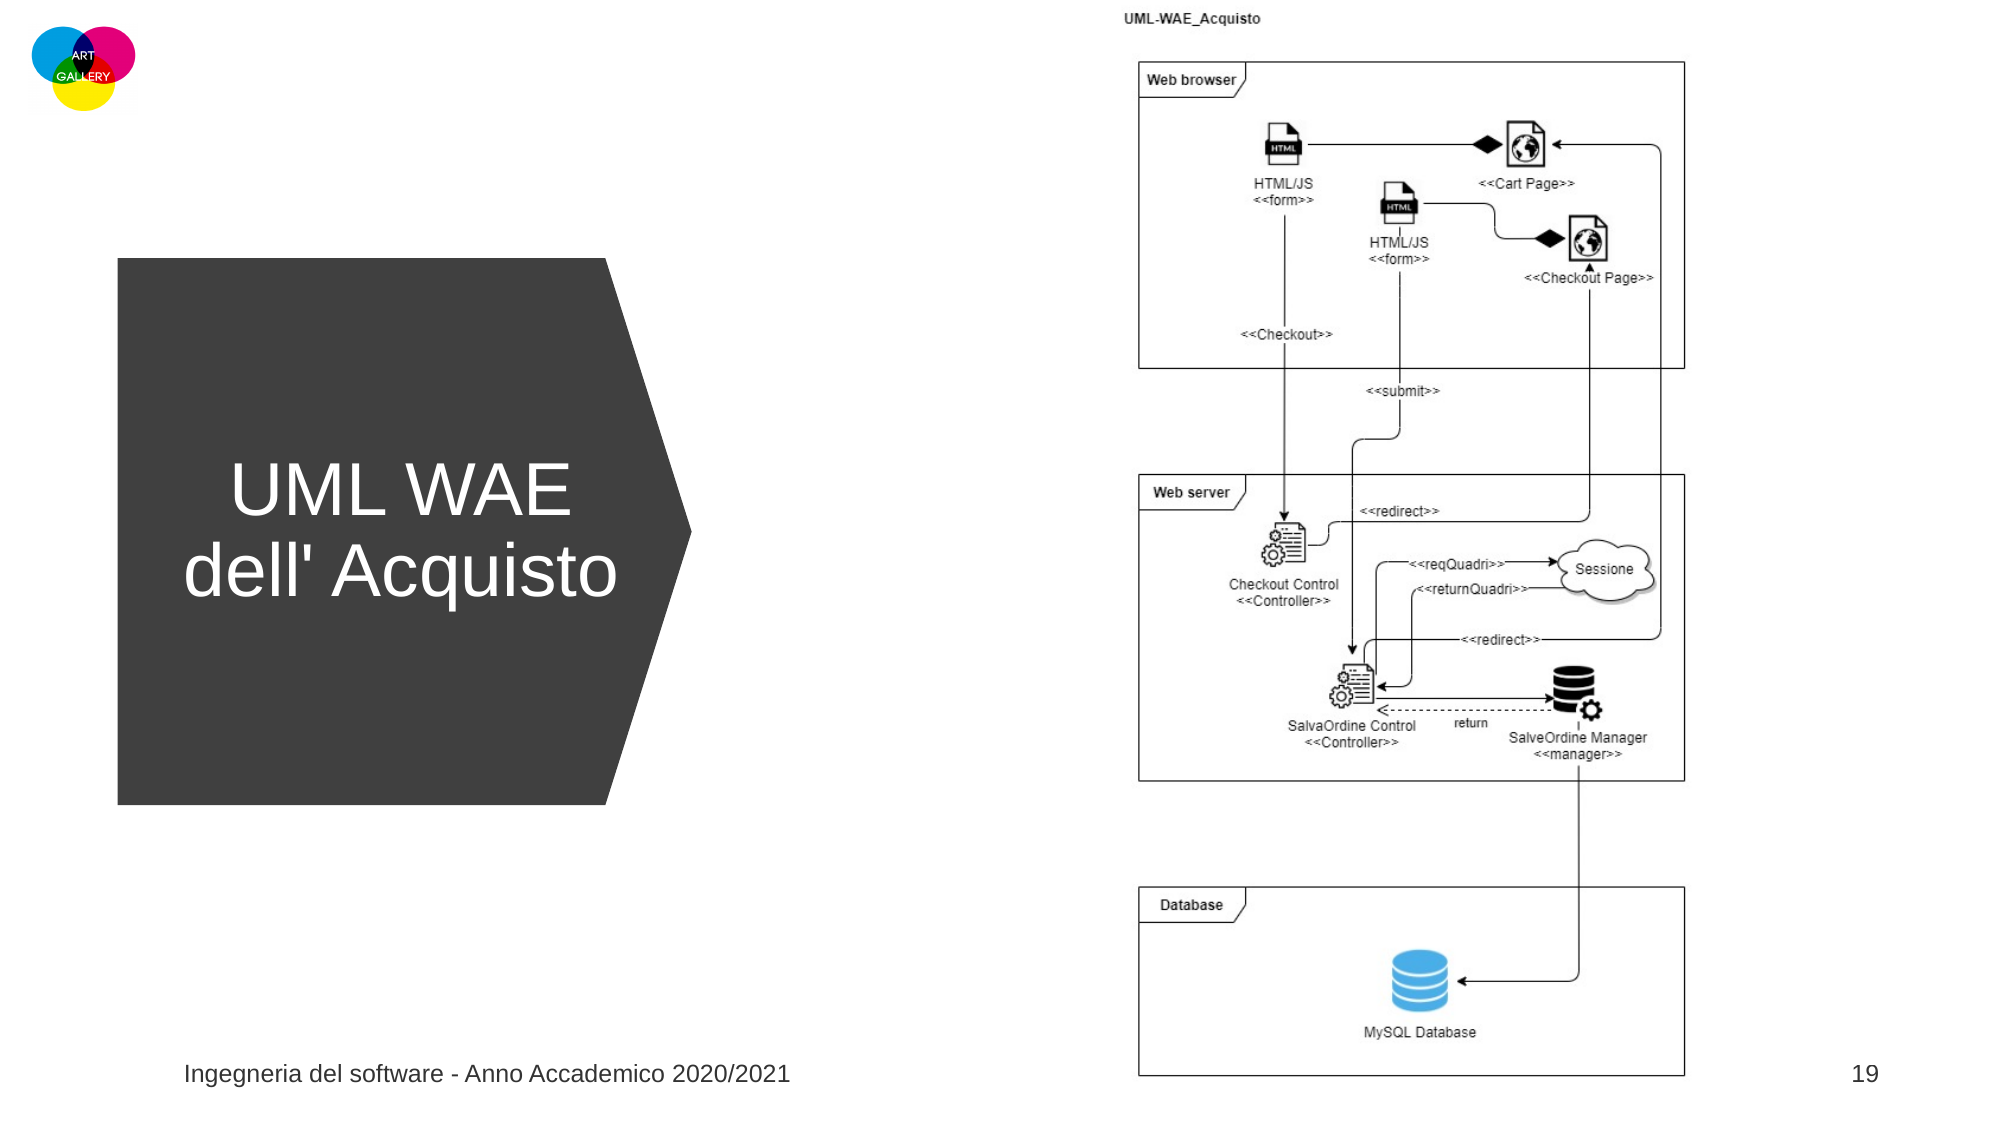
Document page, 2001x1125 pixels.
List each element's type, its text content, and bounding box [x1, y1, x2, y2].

title UML WAE dell' Acquisto [168, 322, 636, 741]
slide_number 19 [1810, 1042, 1895, 1103]
picture [28, 23, 138, 115]
footer Ingegneria del software - Anno Accademico 2020/2021 [168, 1042, 1066, 1103]
text_box [636, 351, 693, 712]
picture [1066, 0, 1740, 1125]
text_box [116, 257, 627, 807]
